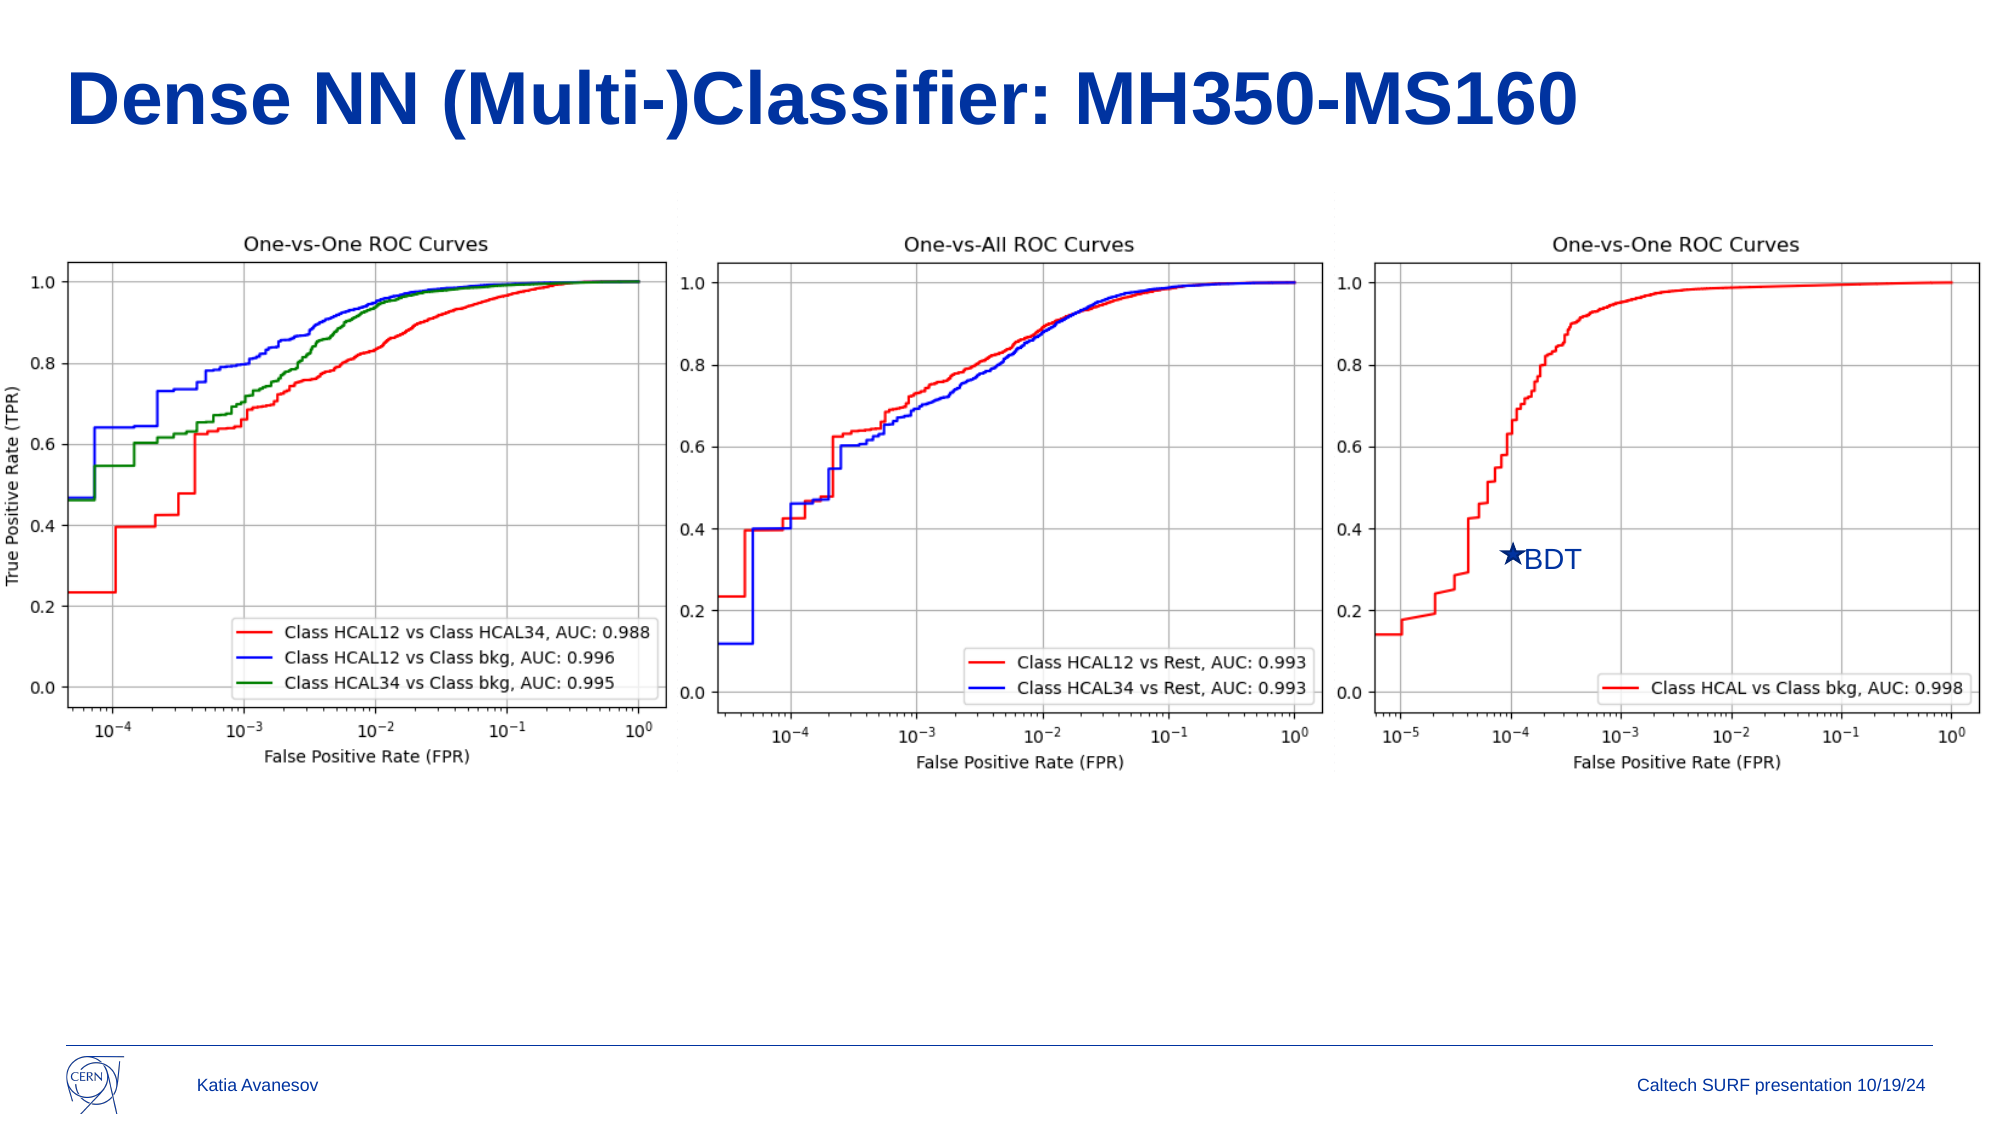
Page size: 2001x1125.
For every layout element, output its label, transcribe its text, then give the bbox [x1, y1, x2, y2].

picture [0, 192, 2000, 777]
text_box Caltech SURF presentation 10/19/24 [1637, 1054, 1929, 1115]
title Dense NN (Multi-)Classifier: MH350-MS160 [66, 59, 1934, 223]
text_box Katia Avanesov [196, 1054, 1311, 1115]
